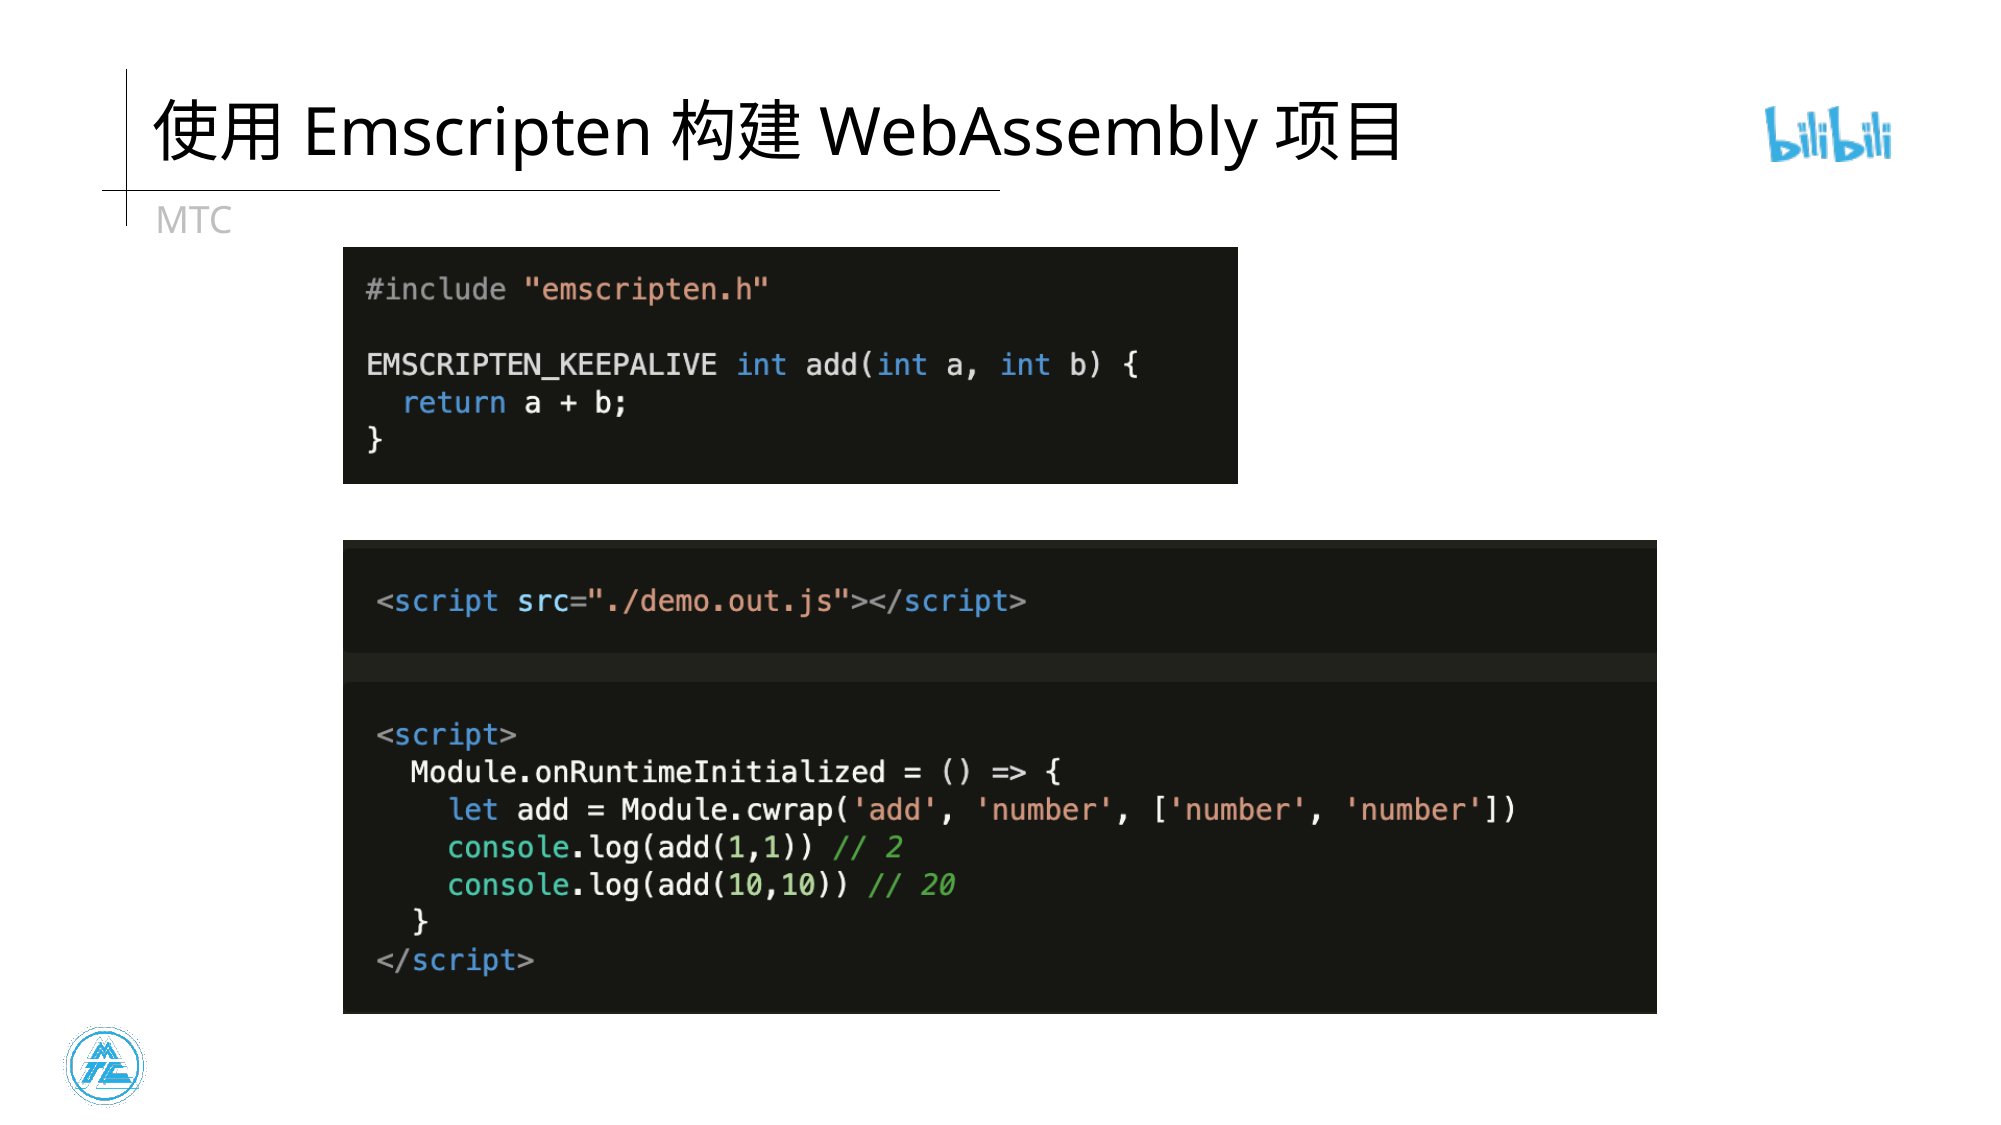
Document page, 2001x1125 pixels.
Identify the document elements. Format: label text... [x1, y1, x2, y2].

picture [1765, 106, 1891, 162]
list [343, 247, 1238, 484]
title 使用Emscripten构建WebAssembly项目 [137, 77, 1733, 191]
picture [62, 1010, 147, 1120]
picture [343, 540, 1657, 1014]
